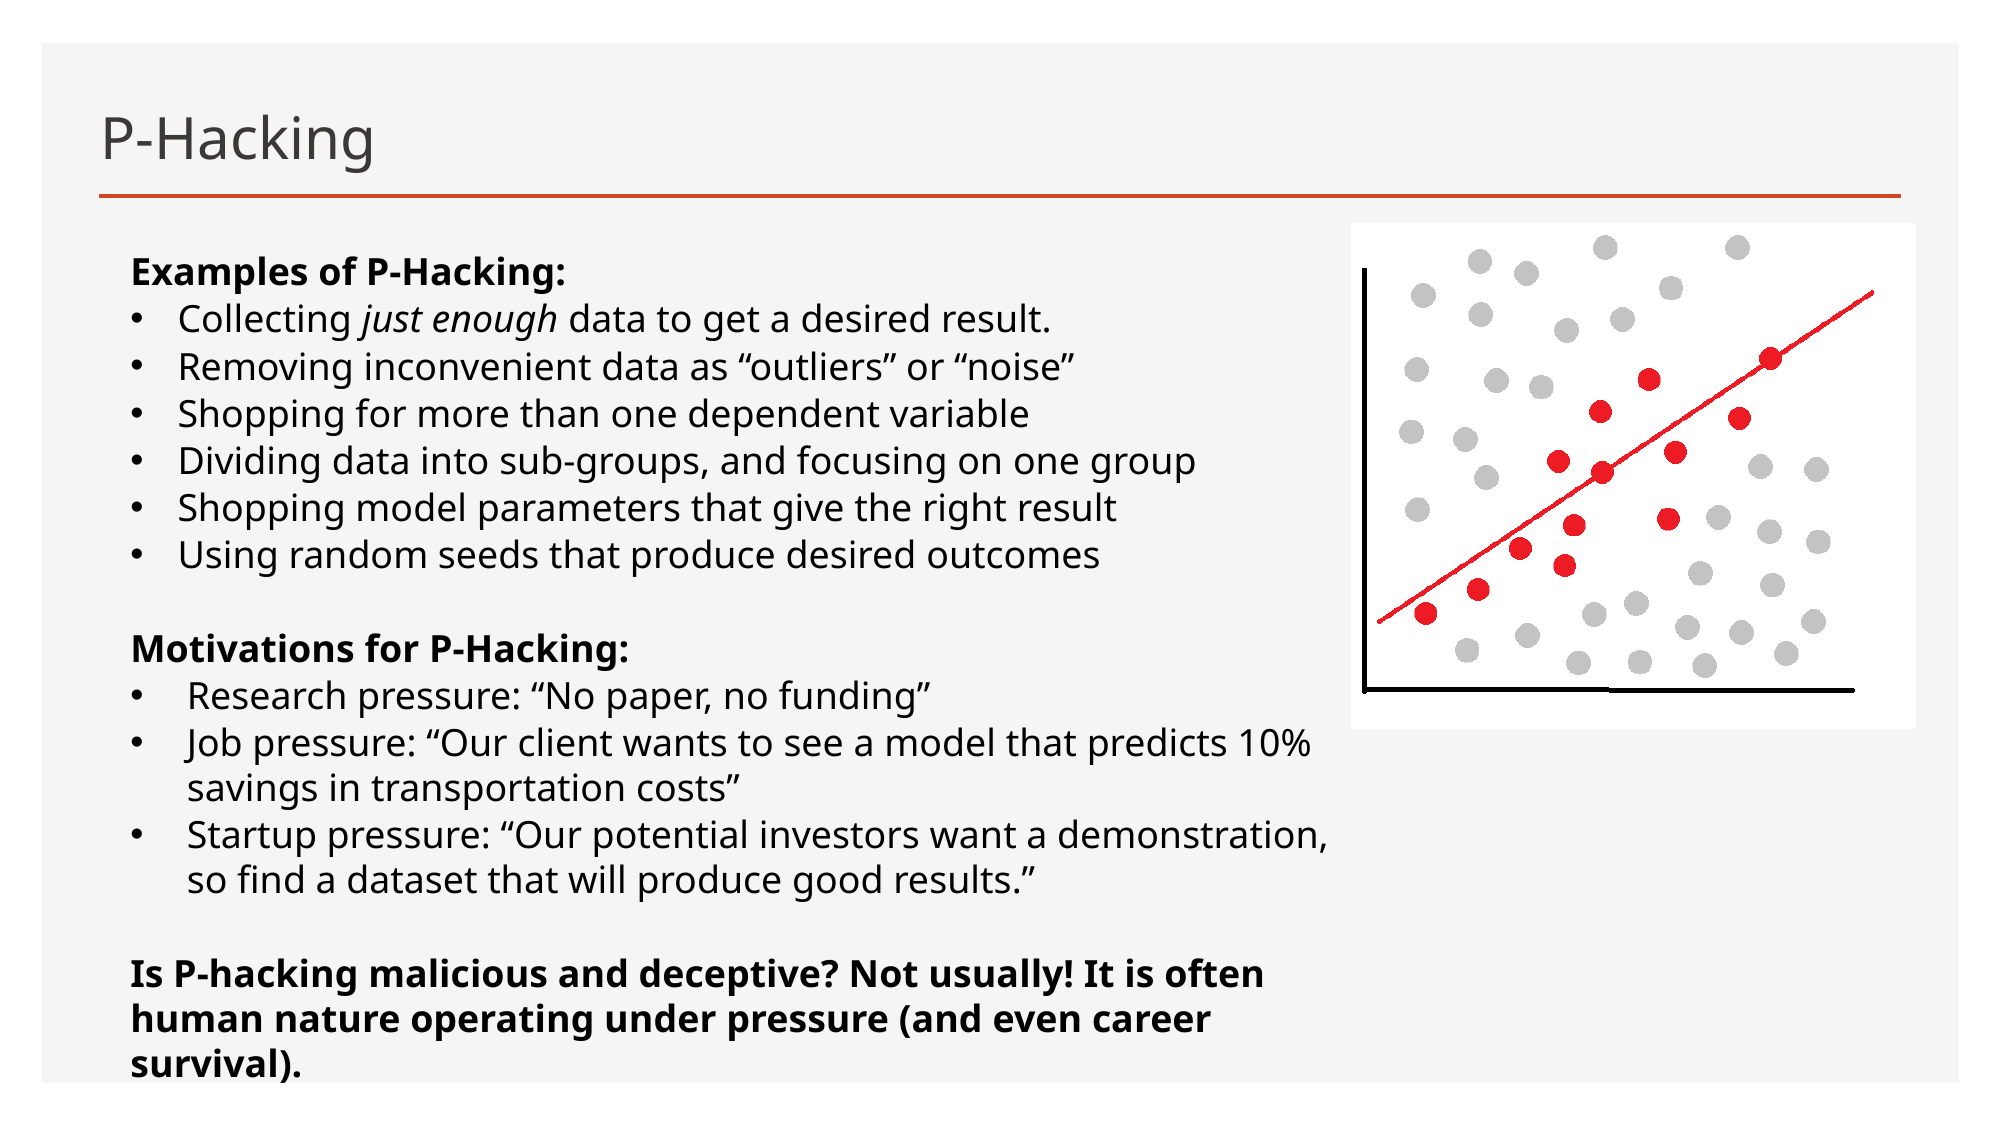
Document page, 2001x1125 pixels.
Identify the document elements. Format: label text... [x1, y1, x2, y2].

picture [1351, 223, 1916, 729]
title P-Hacking [85, 73, 1214, 179]
text_box Examples of P-Hacking: Collecting just enough data to get a desired result. Removing inconvenient data as “outliers” or “noise” Shopping for more than one dependent variable Dividing data into sub-groups, and focusing on one group Shopping model parameters that give the right result Using random seeds that produce desired outcomes Motivations for P-Hacking: Research pressure: “No paper, no funding” Job pressure: “Our client wants to see a model that predicts 10% savings in transportation costs” Startup pressure: “Our potential investors want a demonstration, so find a dataset that will produce good results.” Is P-hacking malicious and deceptive? Not usually! It is often human nature operating under pressure (and even career survival). [115, 240, 1377, 1125]
